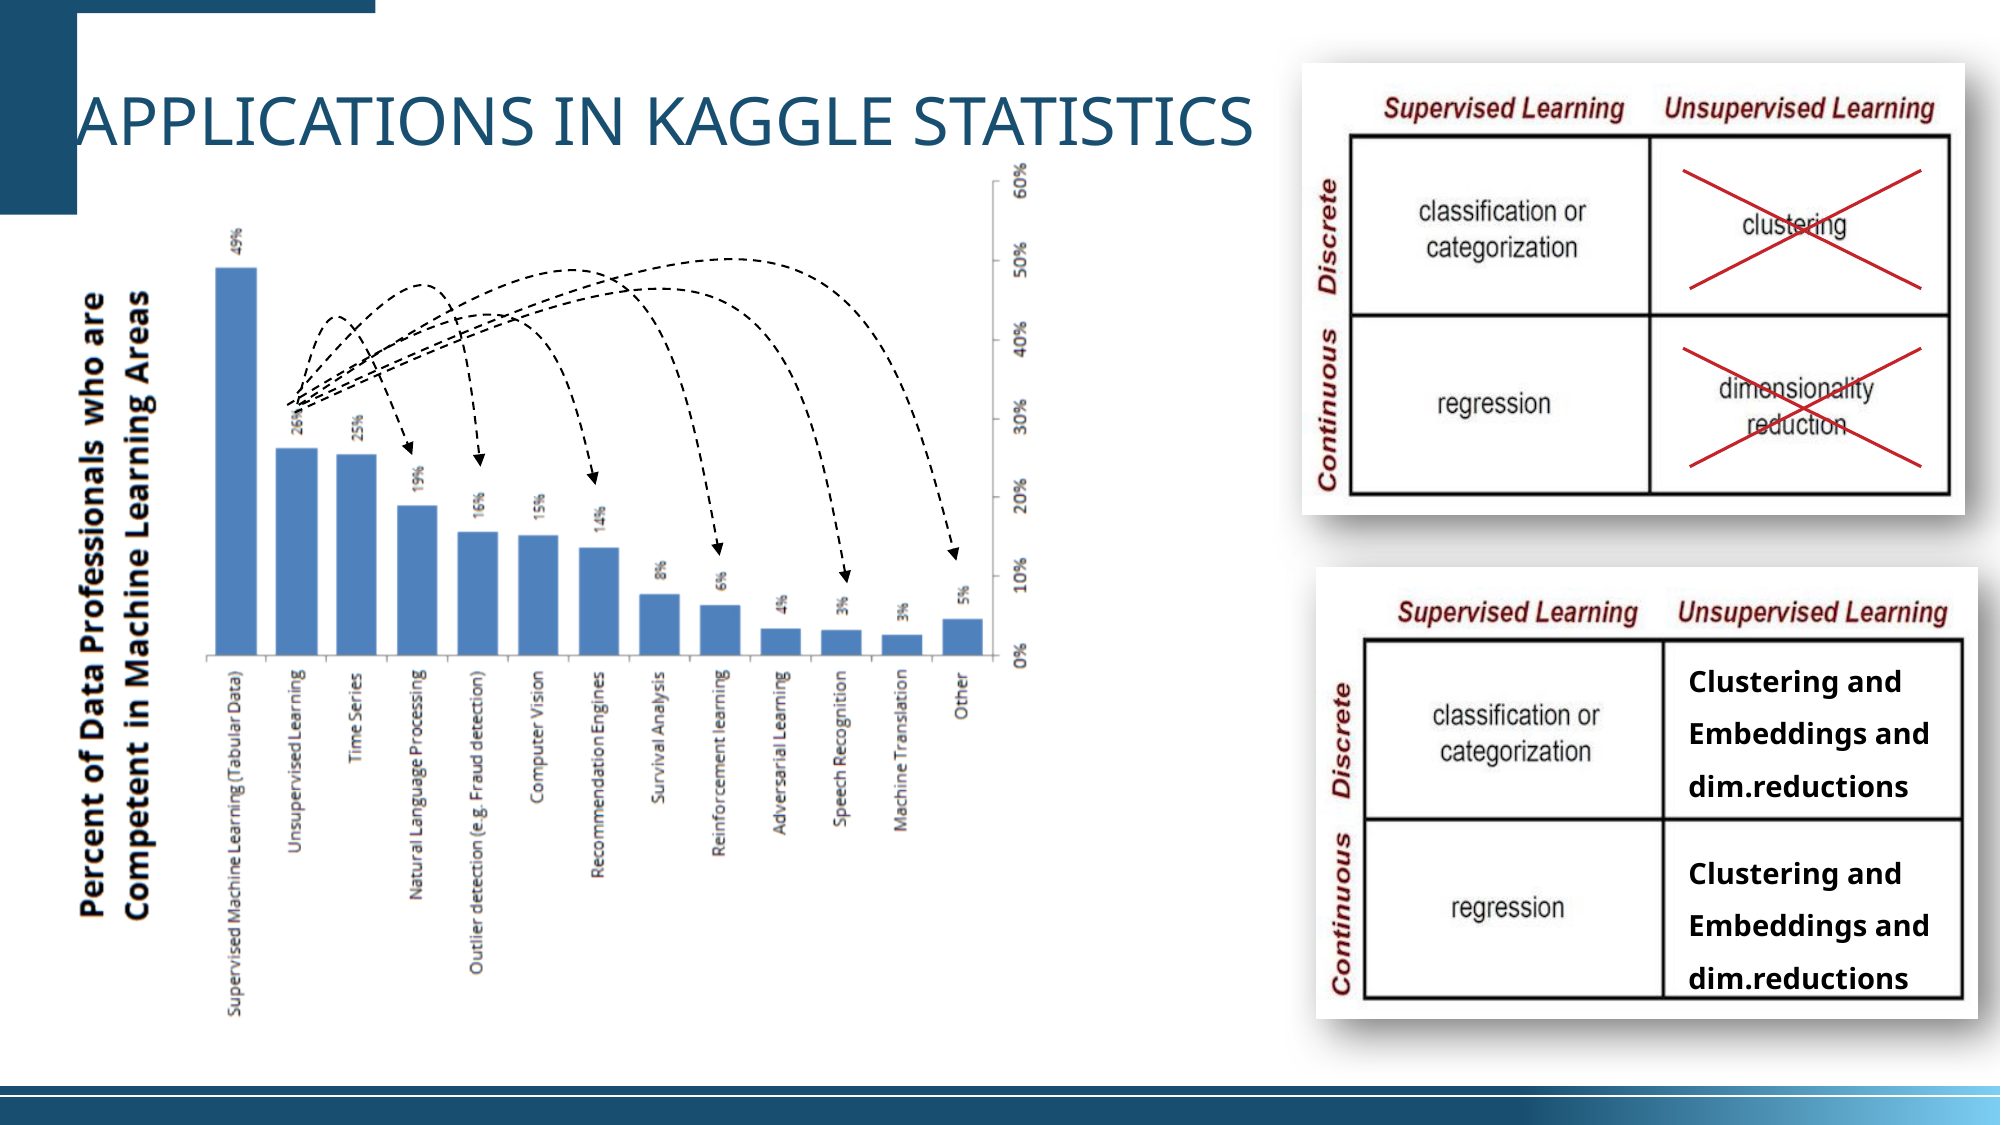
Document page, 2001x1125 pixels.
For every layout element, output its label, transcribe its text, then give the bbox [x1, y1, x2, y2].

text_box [1689, 170, 1922, 289]
picture [1316, 567, 1978, 1019]
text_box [1689, 348, 1922, 467]
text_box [1682, 348, 1689, 467]
picture [66, 116, 1042, 1094]
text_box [1682, 170, 1689, 289]
text_box APPLICATIONS IN KAGGLE STATISTICS [60, 31, 1271, 167]
picture [1302, 63, 1965, 515]
